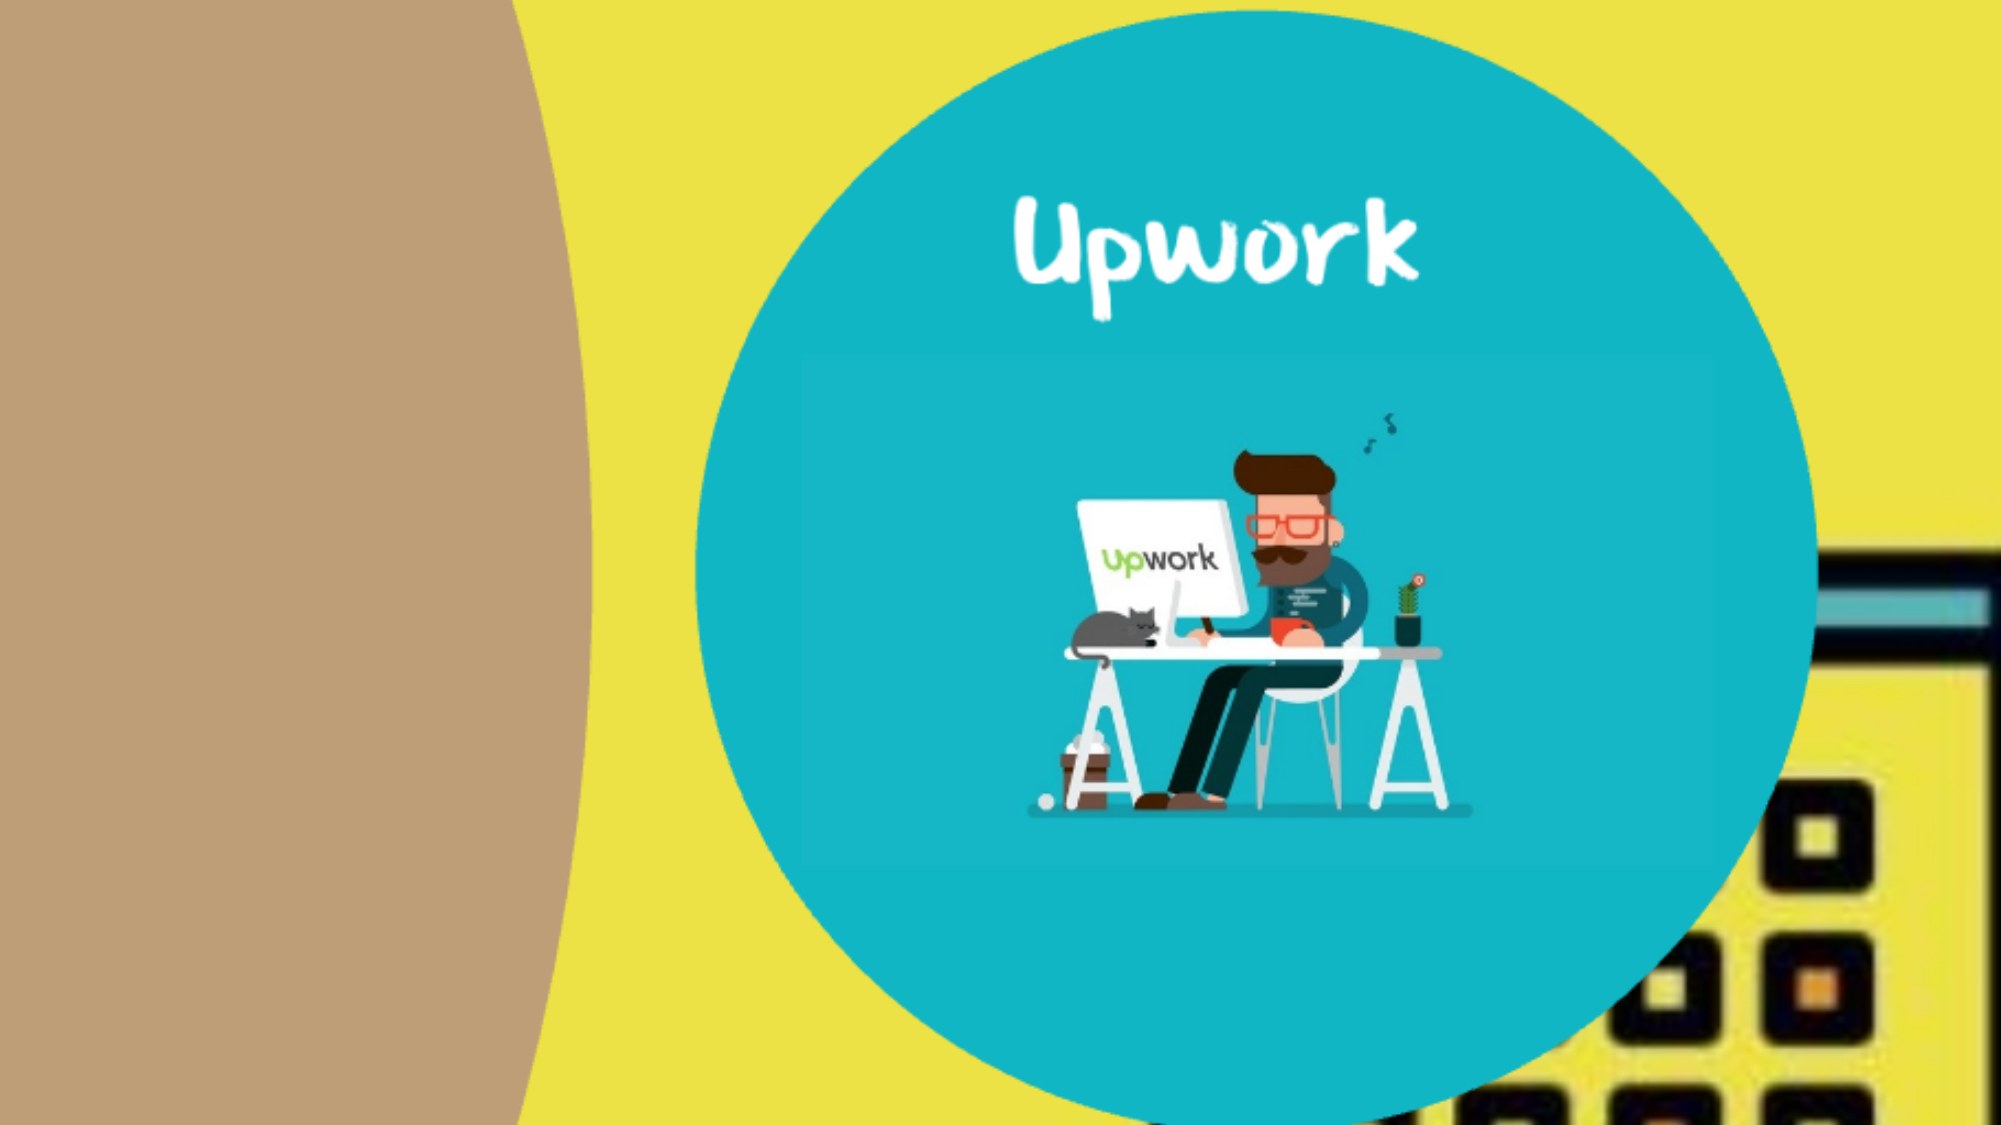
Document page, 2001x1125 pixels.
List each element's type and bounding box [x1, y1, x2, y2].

picture [263, 0, 2001, 1125]
